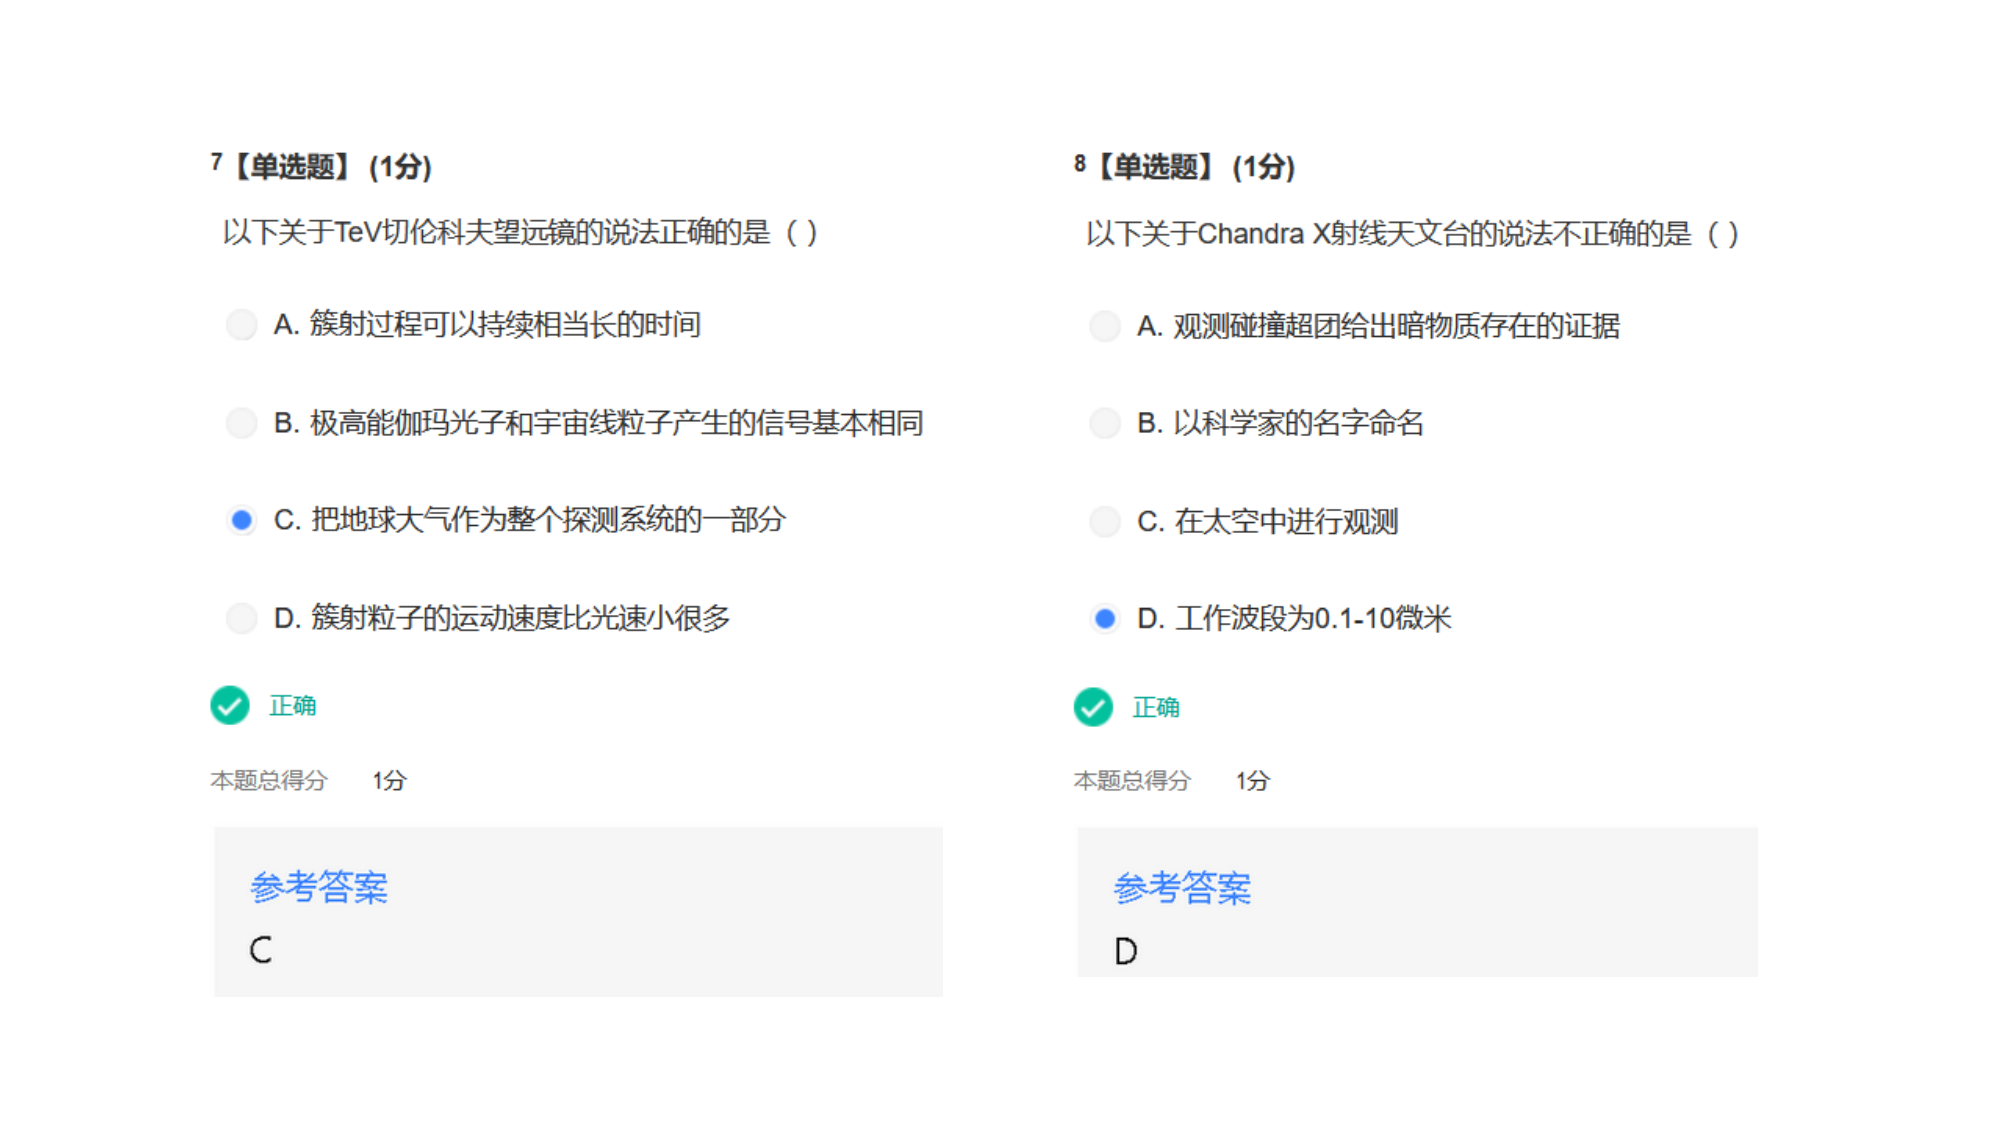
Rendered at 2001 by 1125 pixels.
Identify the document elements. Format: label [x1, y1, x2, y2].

picture [1057, 128, 1758, 977]
picture [192, 128, 943, 997]
